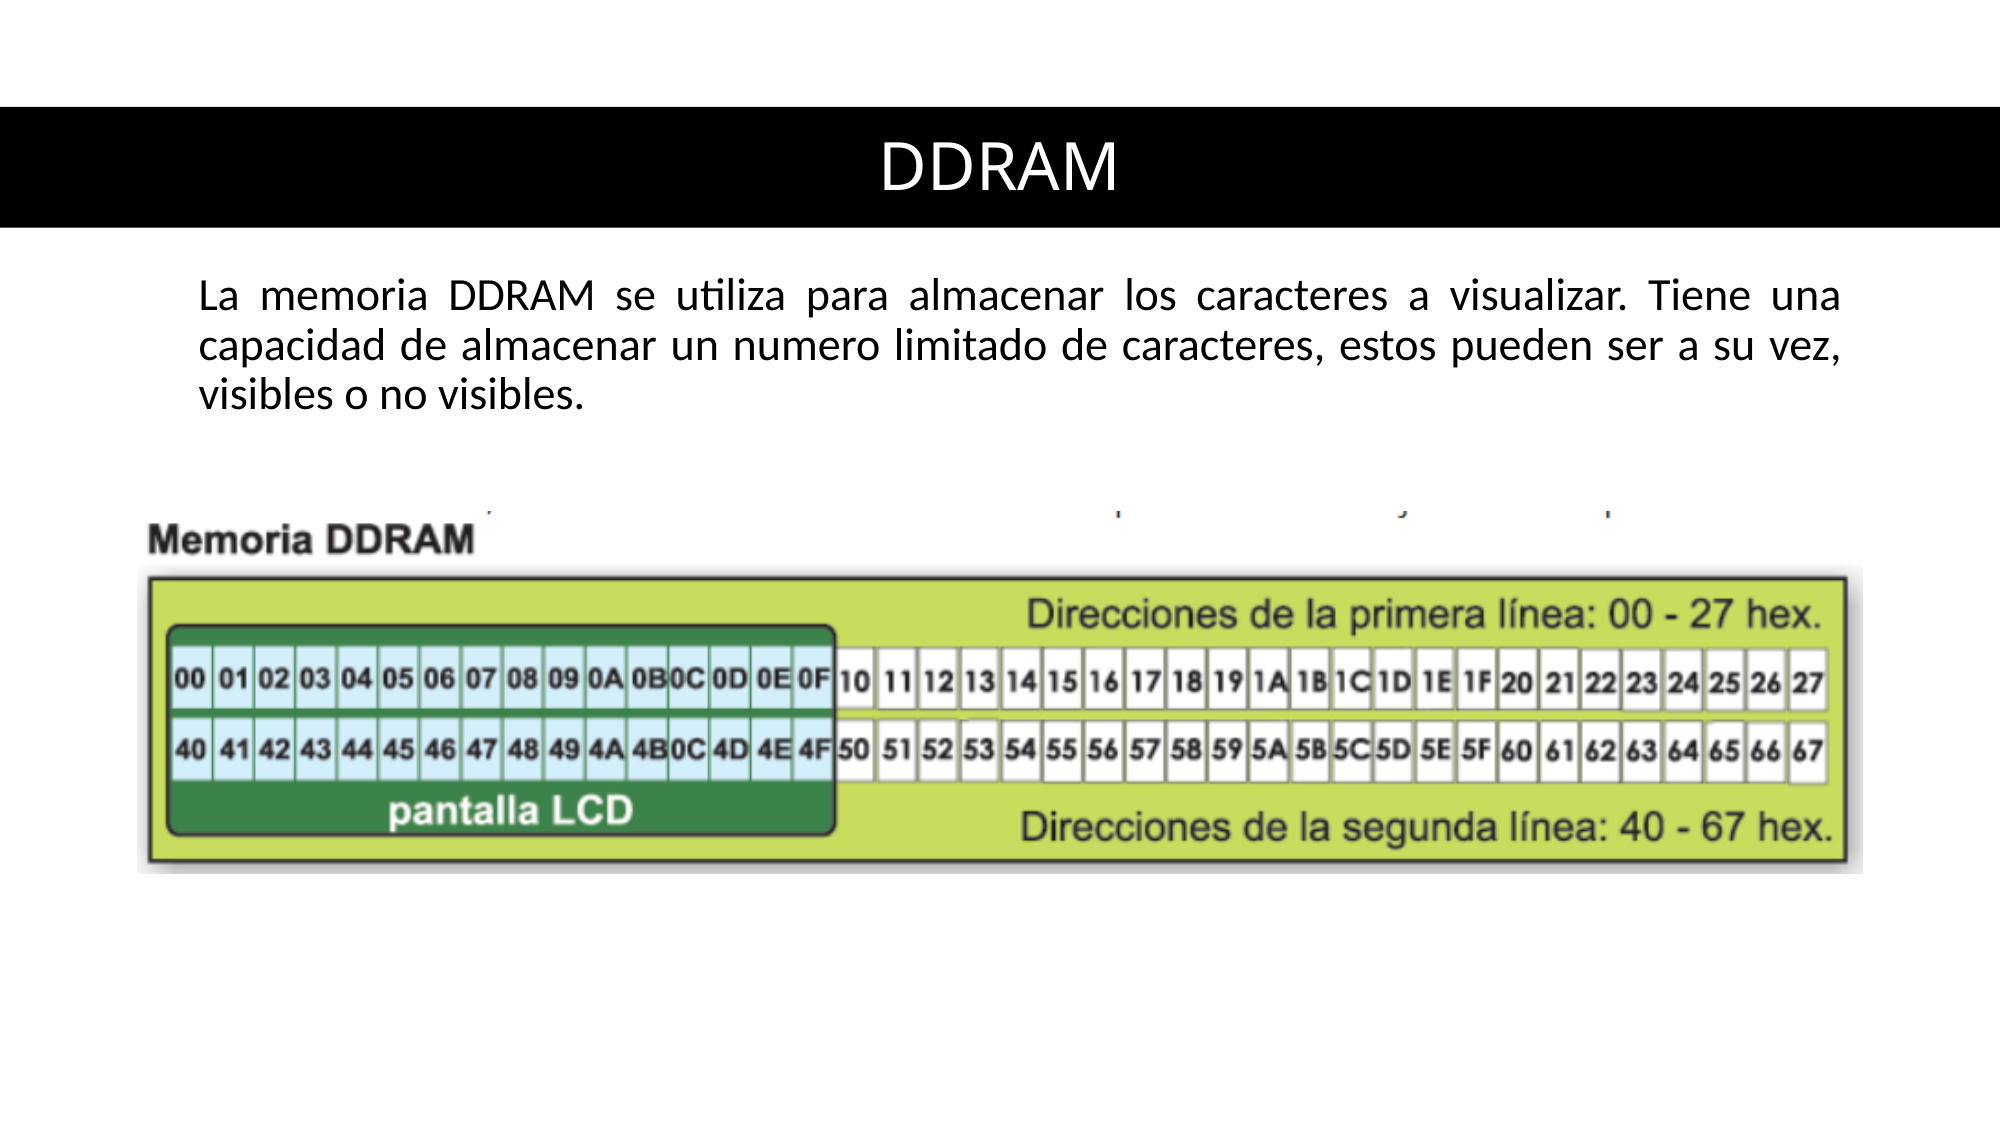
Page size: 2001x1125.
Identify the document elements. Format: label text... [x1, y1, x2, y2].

picture [137, 511, 1863, 874]
list La memoria DDRAM se utiliza para almacenar los caracteres a visualizar. Tiene una capacidad de almacenar un numero limitado de caracteres, estos pueden ser a su vez, visibles o no visibles. [183, 263, 1858, 472]
text_box [0, 106, 2000, 229]
title DDRAM [137, 110, 1863, 228]
